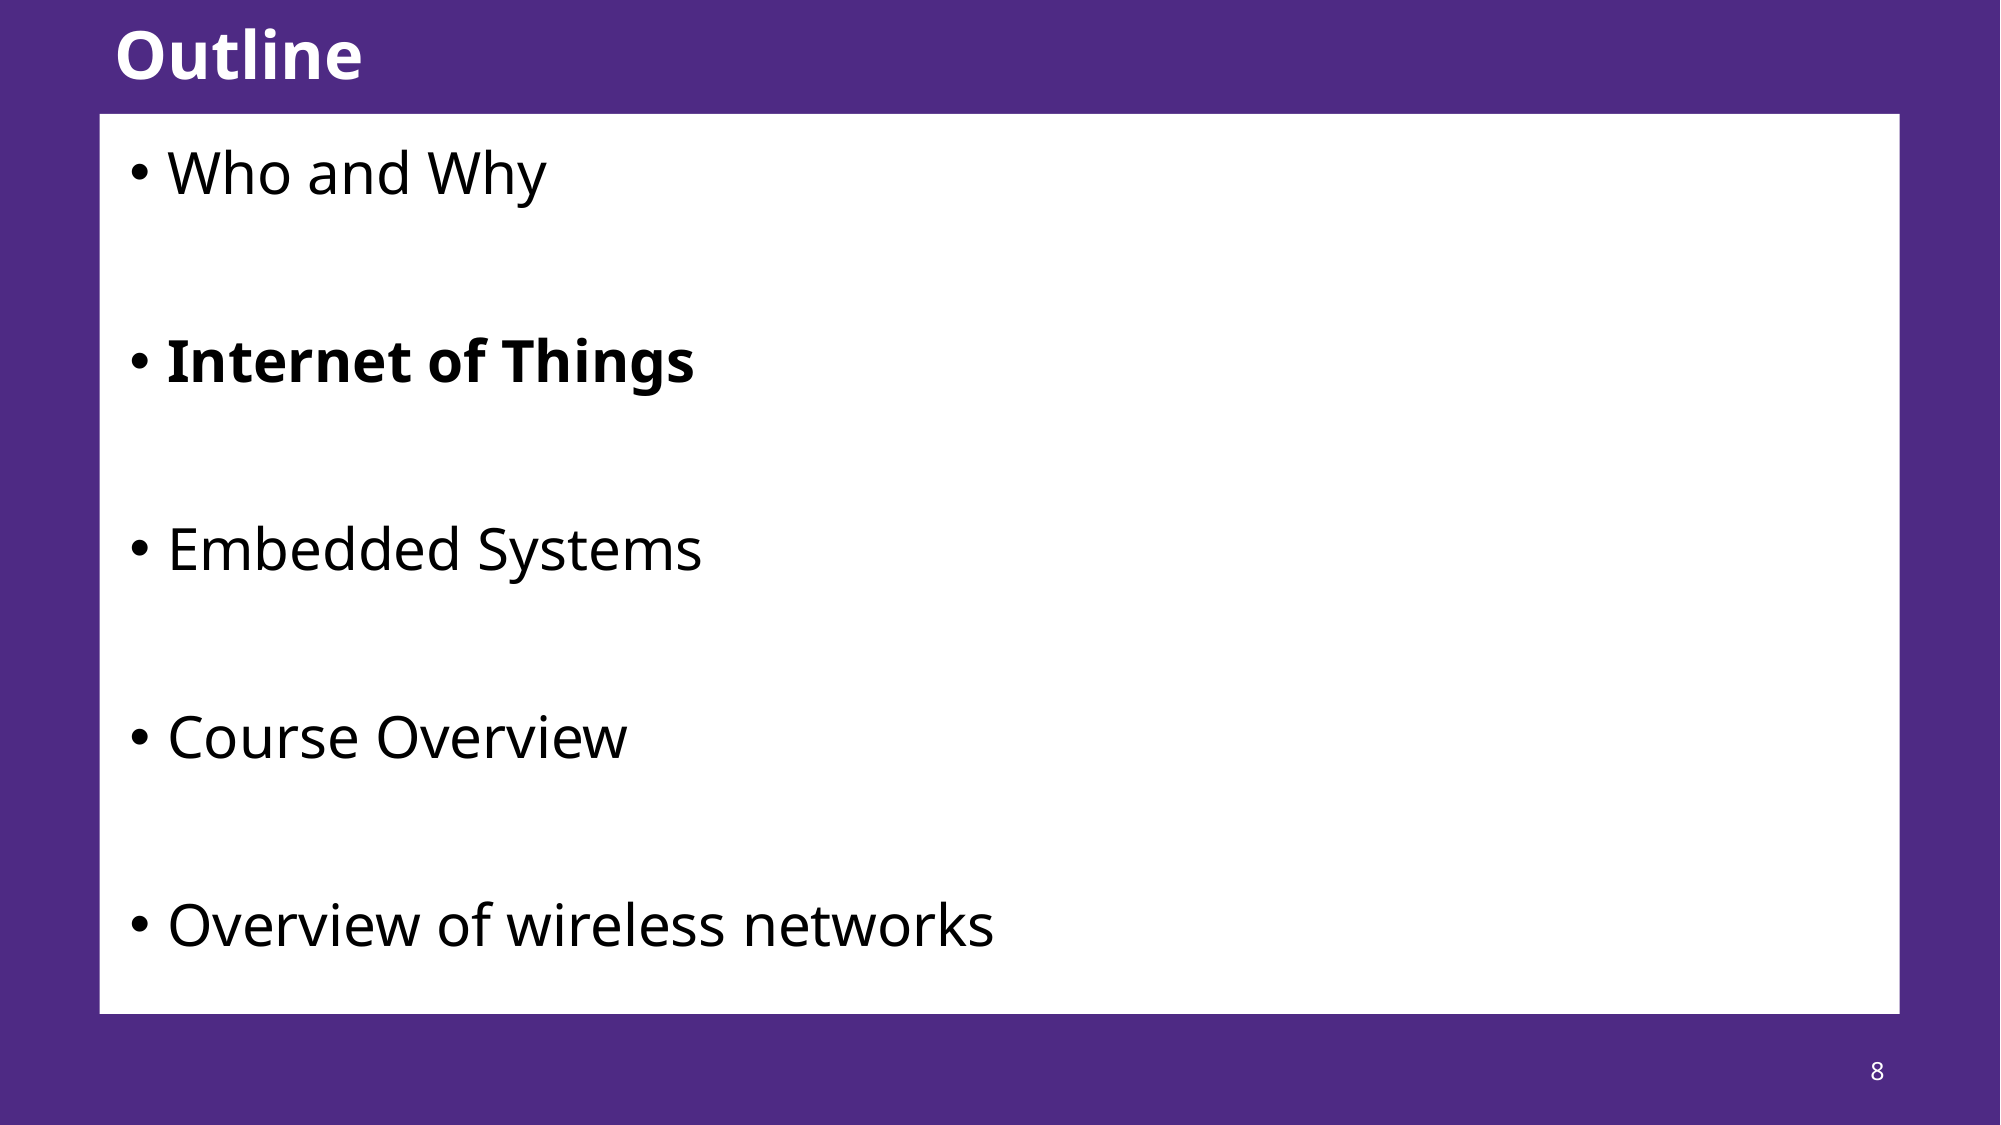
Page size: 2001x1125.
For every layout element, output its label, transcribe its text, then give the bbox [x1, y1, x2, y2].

list Who and Why Internet of Things Embedded Systems Course Overview Overview of wireless networks [99, 114, 1900, 1014]
slide_number 8 [1749, 1042, 1900, 1103]
title Outline [99, 1, 1900, 114]
